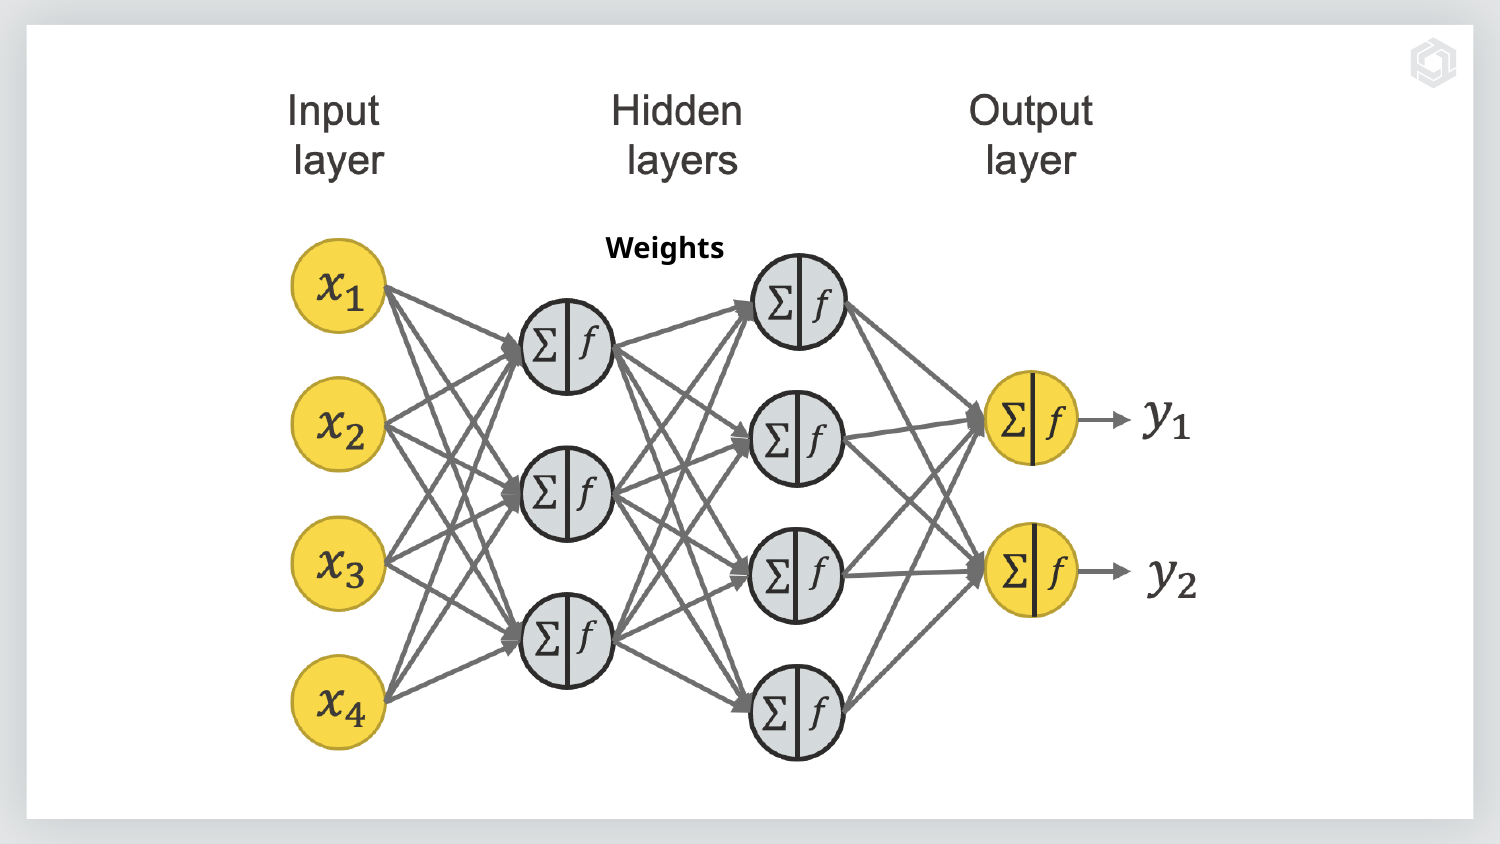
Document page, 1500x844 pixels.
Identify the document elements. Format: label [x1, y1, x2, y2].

picture [252, 47, 1248, 797]
